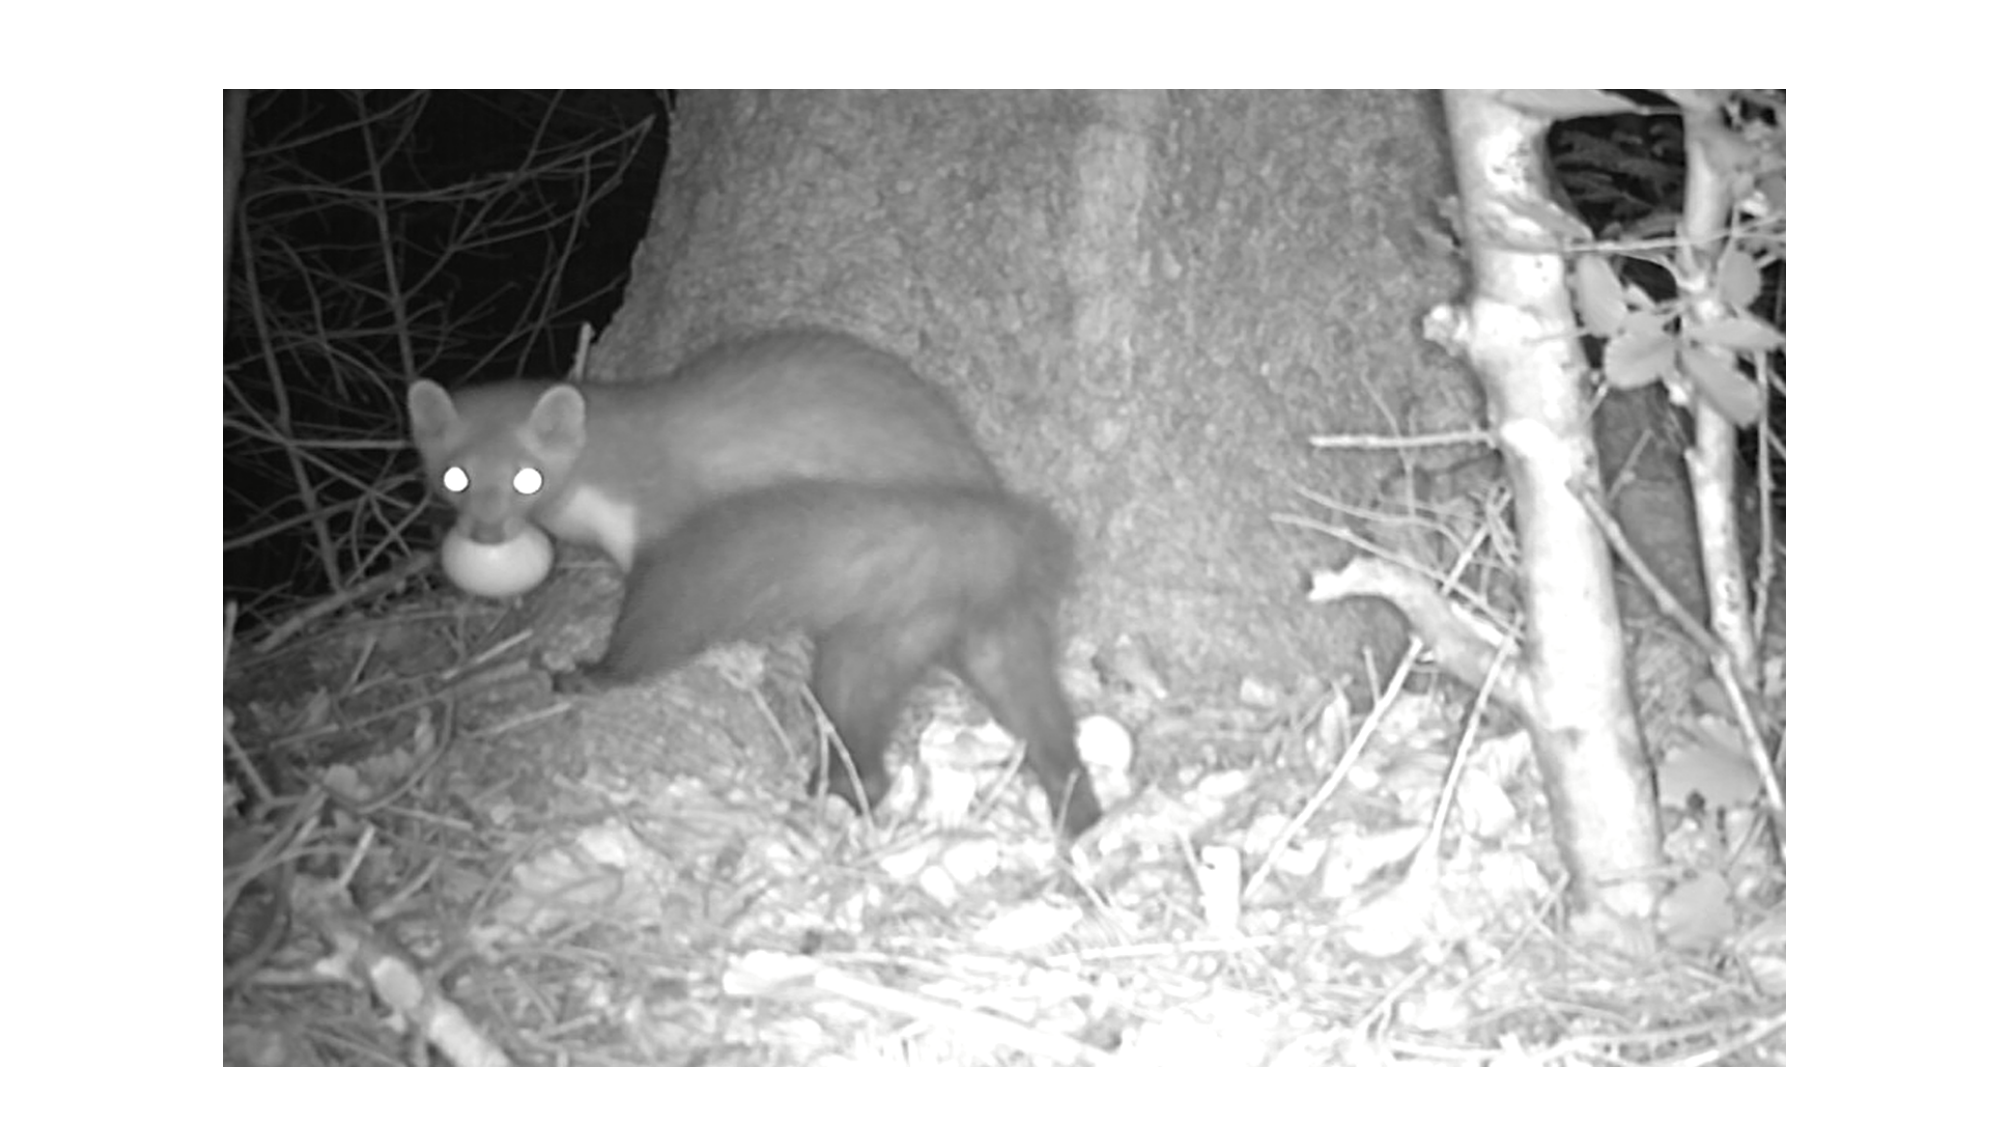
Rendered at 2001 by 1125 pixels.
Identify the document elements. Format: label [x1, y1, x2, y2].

picture [223, 89, 1786, 1067]
